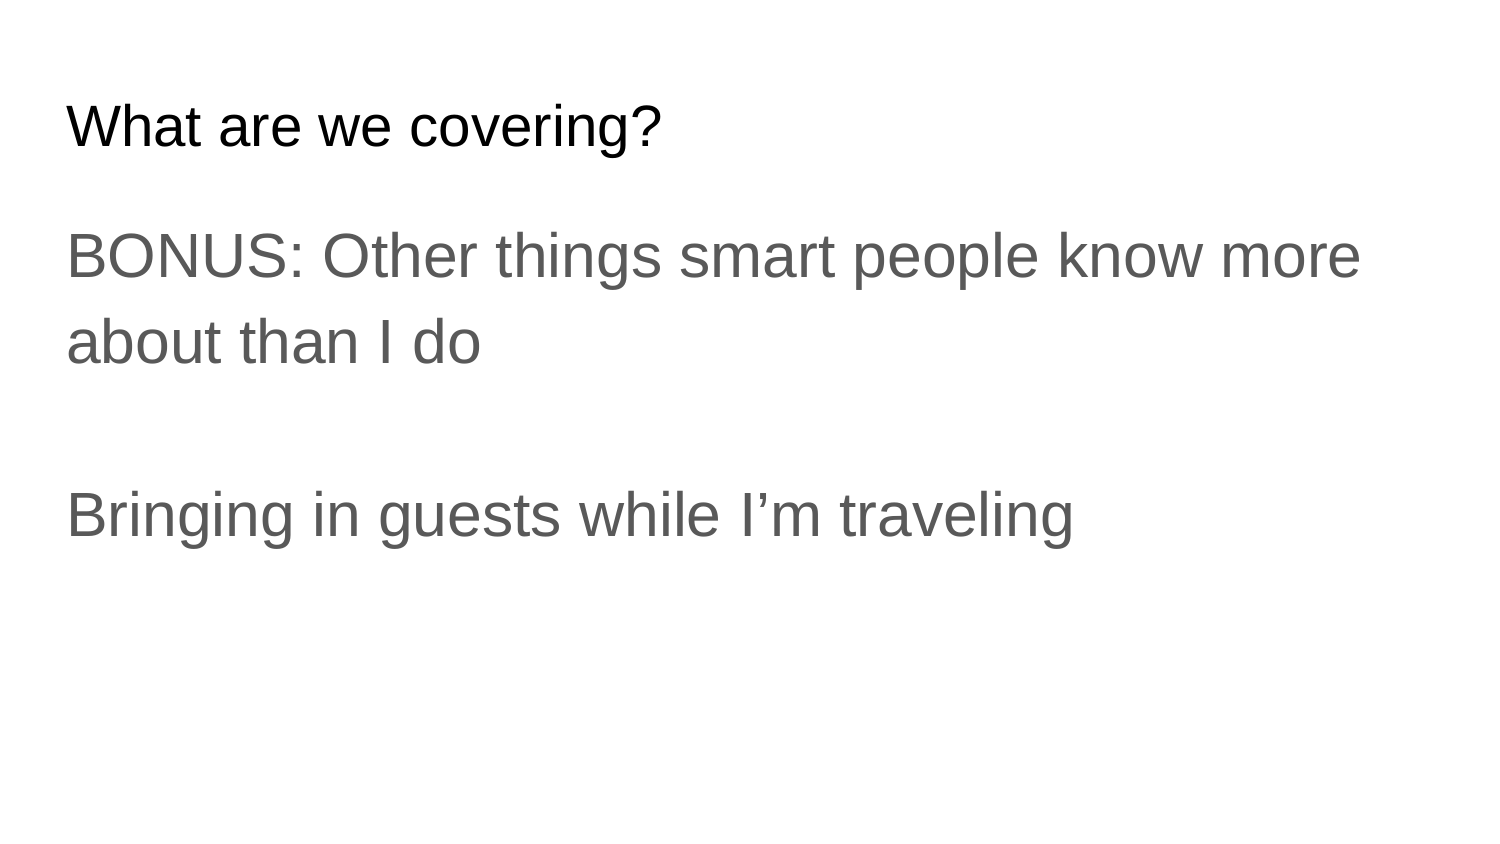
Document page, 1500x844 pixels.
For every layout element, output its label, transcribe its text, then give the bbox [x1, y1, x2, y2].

title What are we covering? [51, 72, 1449, 167]
list BONUS: Other things smart people know more about than I do Bringing in guests while I’m traveling [51, 189, 1449, 750]
